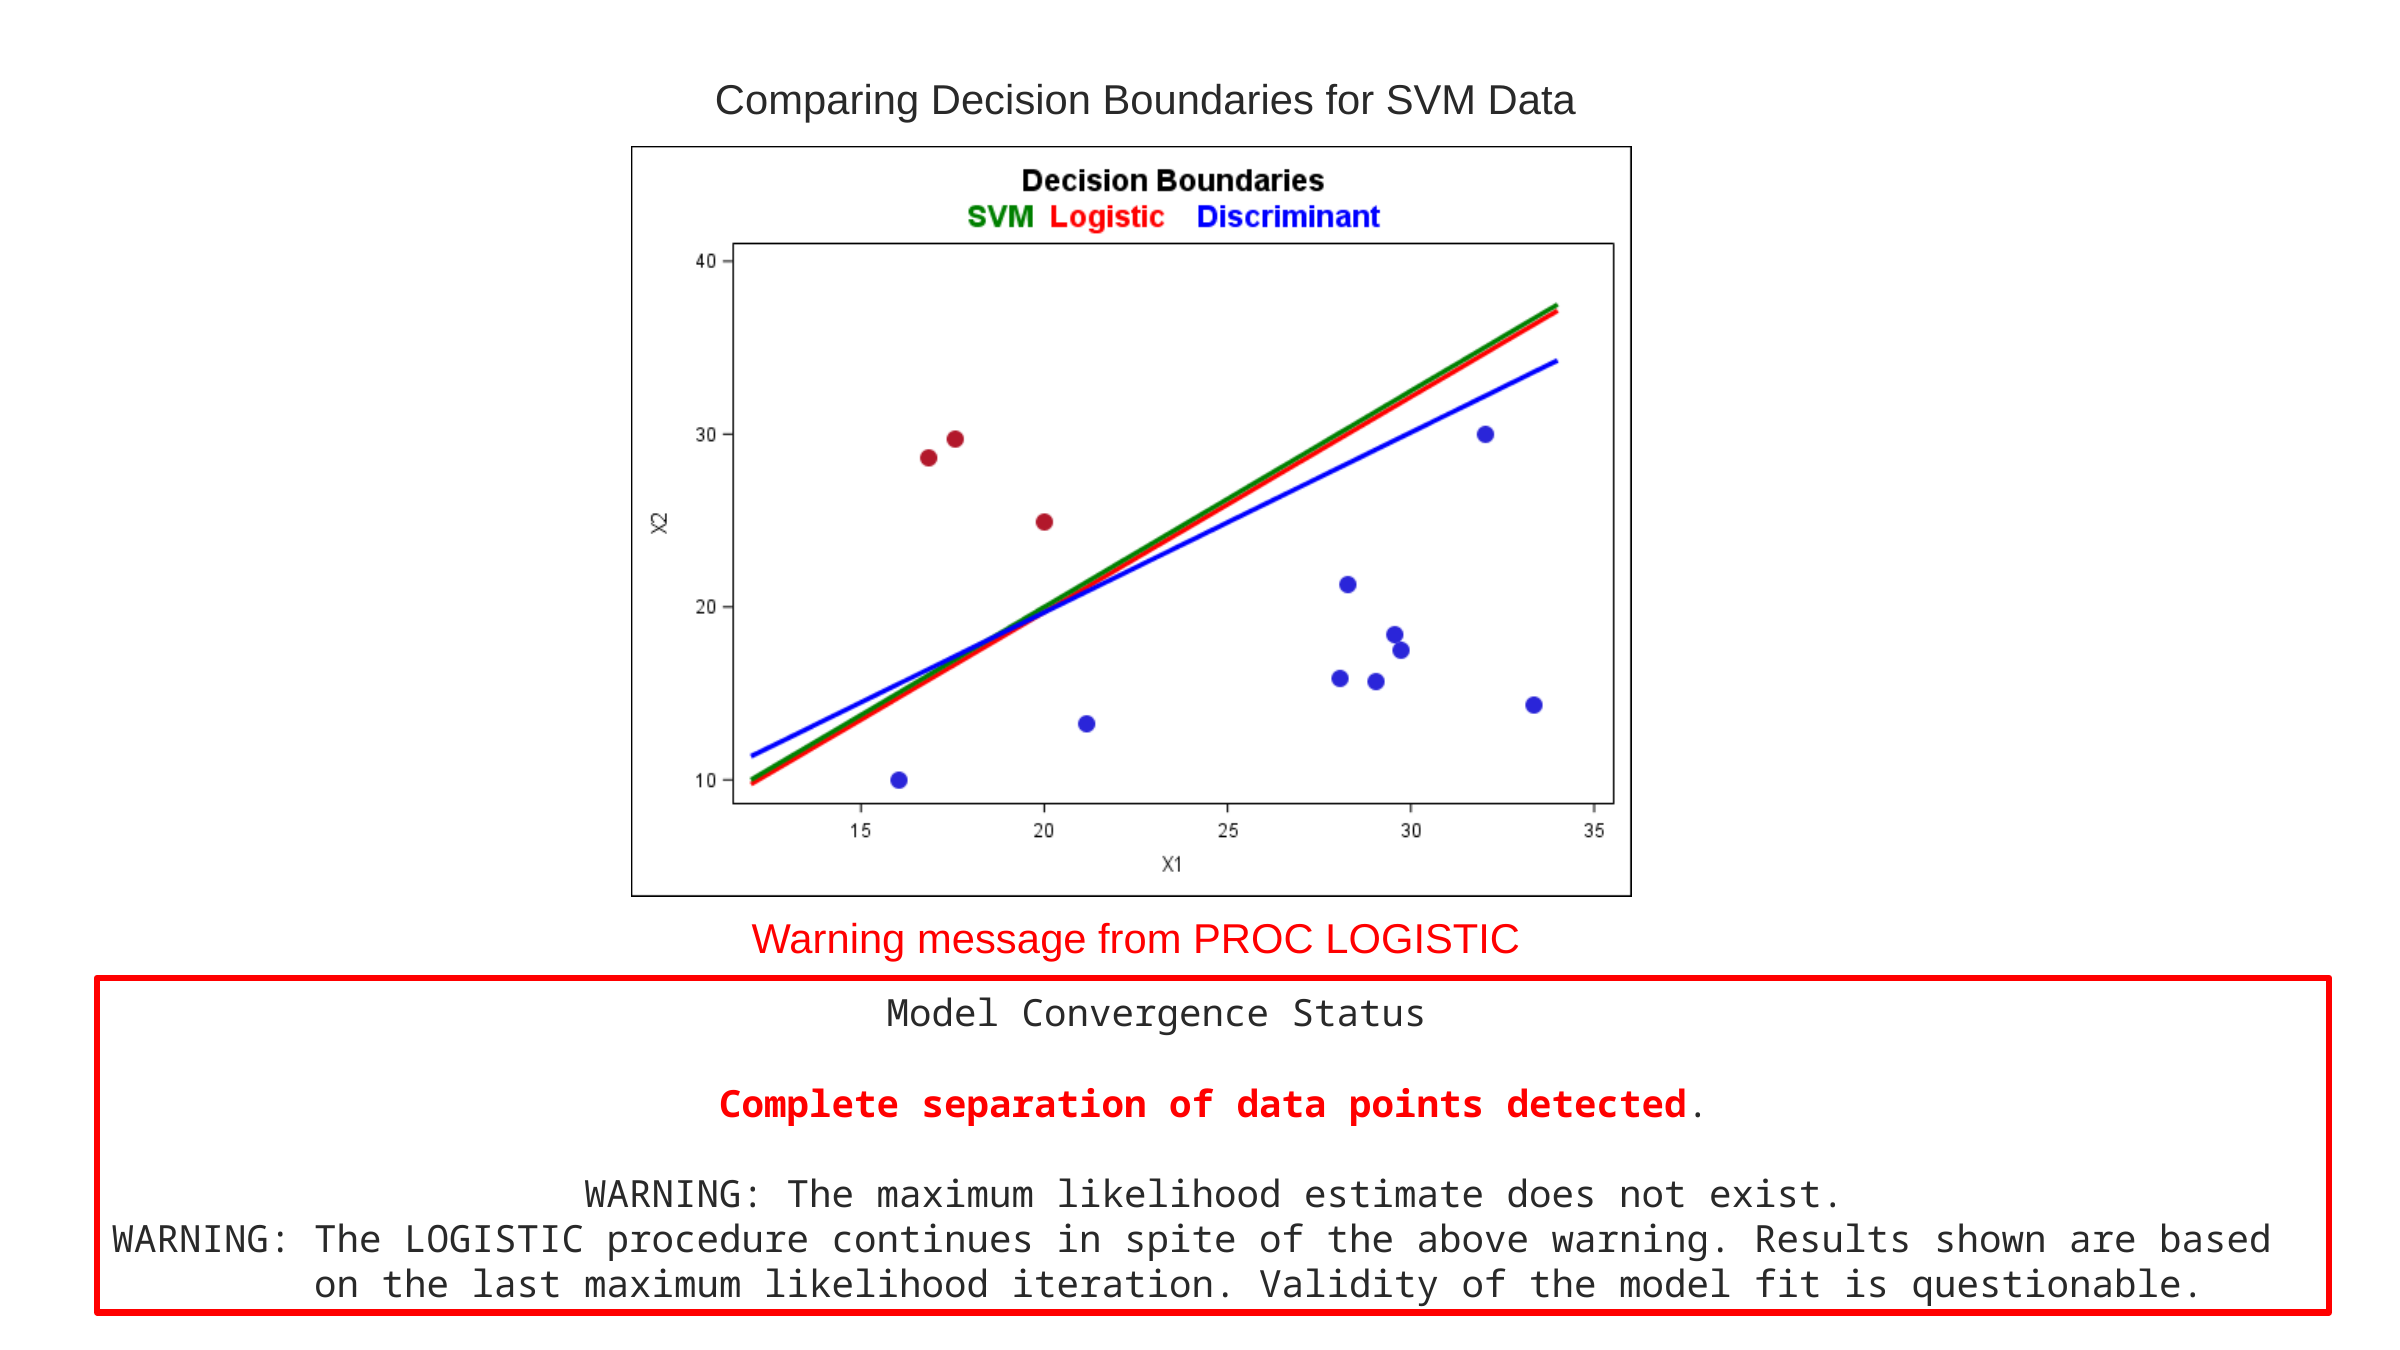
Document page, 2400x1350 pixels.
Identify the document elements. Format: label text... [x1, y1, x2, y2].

text_box Comparing Decision Boundaries for SVM Data [700, 65, 1726, 131]
text_box Model Convergence Status Complete separation of data points detected. WARNING: The maximum likelihood estimate does not exist. WARNING: The LOGISTIC procedure continues in spite of the above warning. Results shown are based on the last maximum likelihood iteration. Validity of the model fit is questionable. [96, 977, 2329, 1313]
text_box Warning message from PROC LOGISTIC [736, 906, 1554, 970]
picture [631, 146, 1632, 897]
